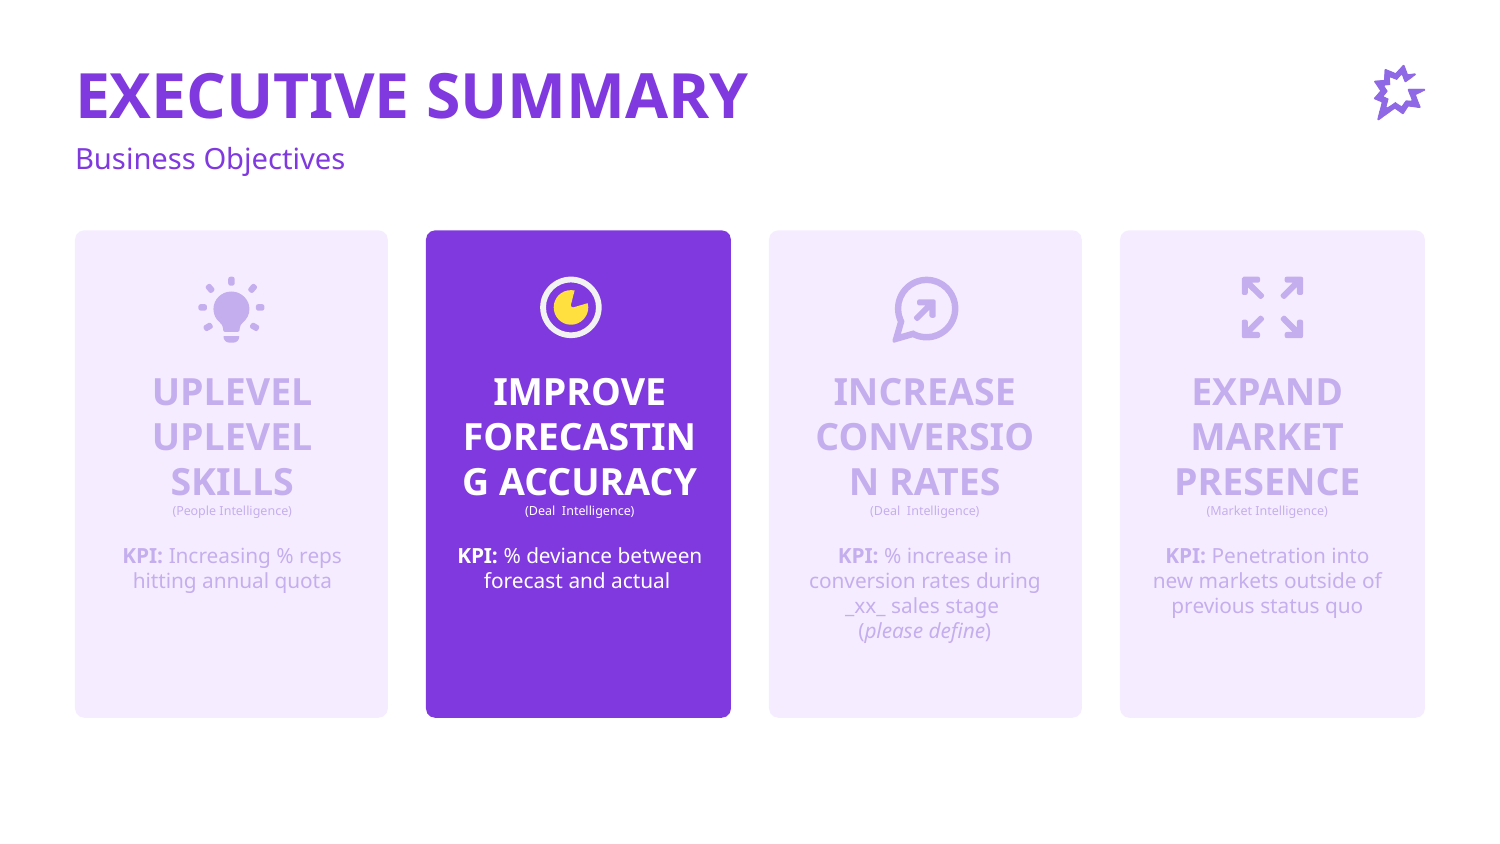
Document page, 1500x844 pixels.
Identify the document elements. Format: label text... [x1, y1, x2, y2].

text_box [74, 239, 388, 718]
text_box [768, 230, 1082, 718]
text_box [425, 253, 731, 718]
title EXECUTIVE SUMMARY [75, 71, 1318, 117]
text_box EXPAND MARKET PRESENCE (Market Intelligence) KPI: Penetration into new markets outside of previous status quo [1134, 352, 1400, 471]
picture [1365, 58, 1434, 127]
text_box INCREASE CONVERSION RATES (Deal Intelligence) KPI: % increase in conversion rates during _xx_ sales stage (please define) [792, 352, 1058, 471]
text_box UPLEVEL UPLEVEL SKILLS (People Intelligence) KPI: Increasing % reps hitting annual quota [99, 352, 365, 471]
text_box [1119, 230, 1426, 718]
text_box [892, 276, 959, 343]
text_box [1241, 276, 1304, 339]
text_box IMPROVE FORECASTING ACCURACY (Deal Intelligence) KPI: % deviance between forecast and actual [439, 352, 720, 471]
subtitle Business Objectives [75, 140, 793, 253]
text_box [539, 276, 602, 339]
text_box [198, 276, 265, 343]
